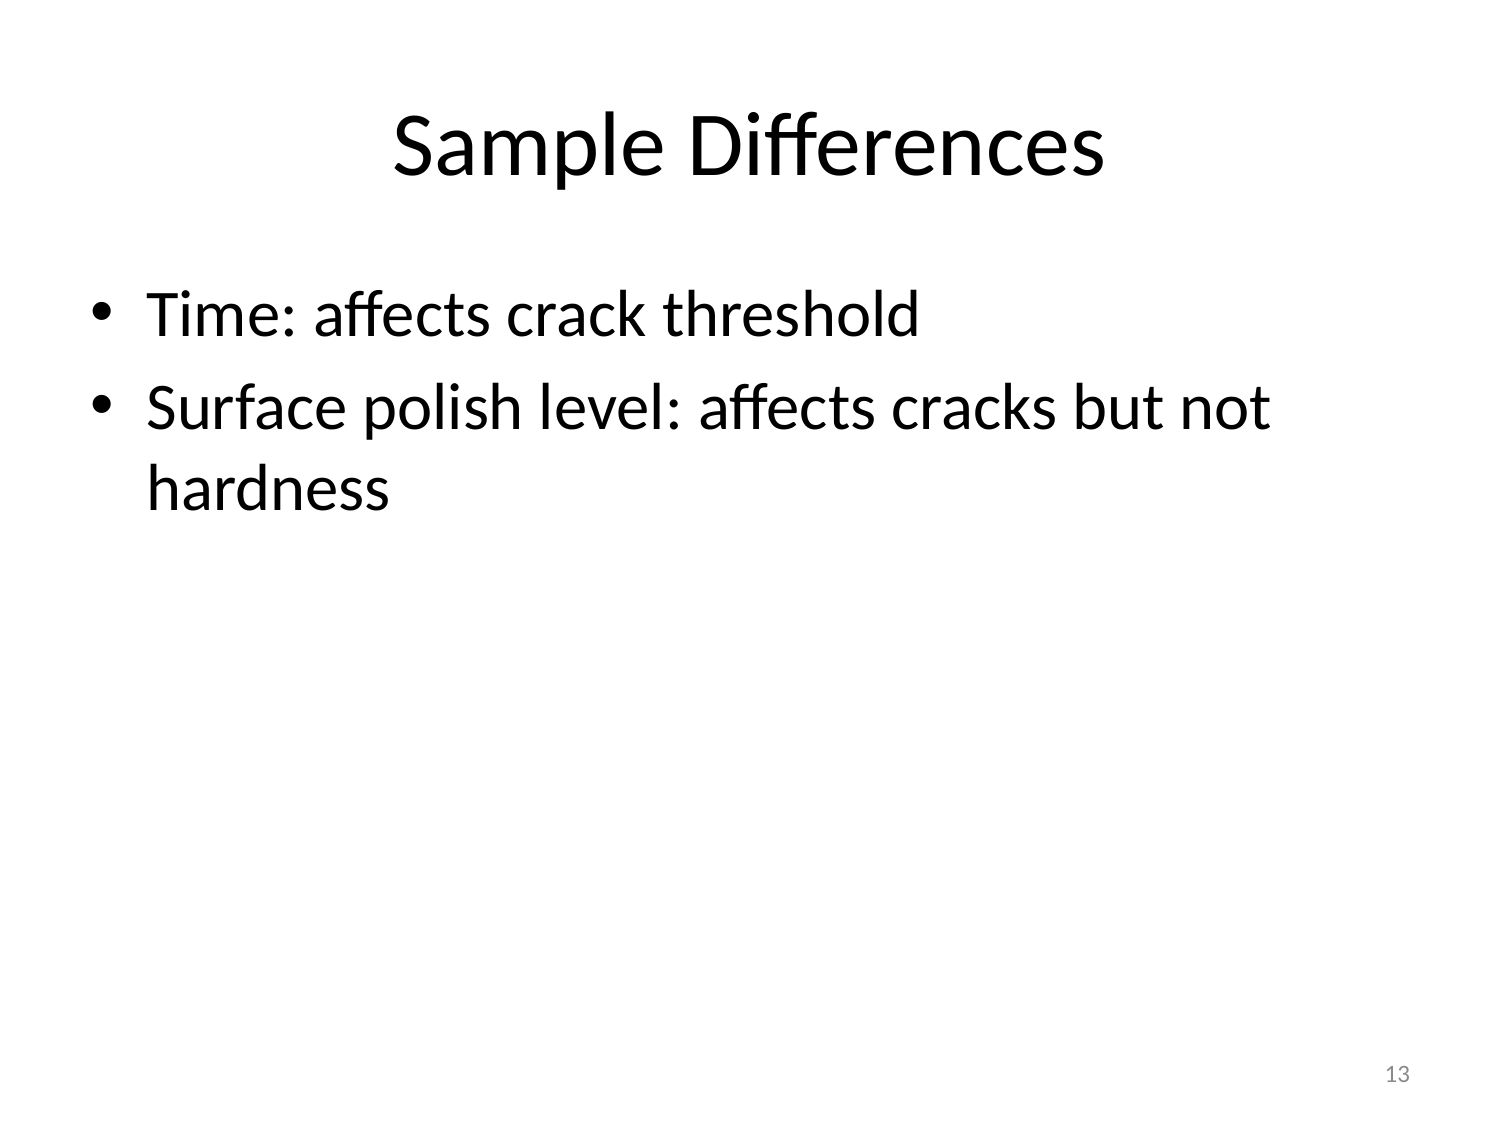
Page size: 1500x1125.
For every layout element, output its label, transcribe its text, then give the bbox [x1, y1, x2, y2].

list Time: affects crack threshold Surface polish level: affects cracks but not hardness [75, 262, 1425, 1005]
title Sample Differences [75, 45, 1425, 233]
slide_number 13 [1074, 1042, 1425, 1103]
